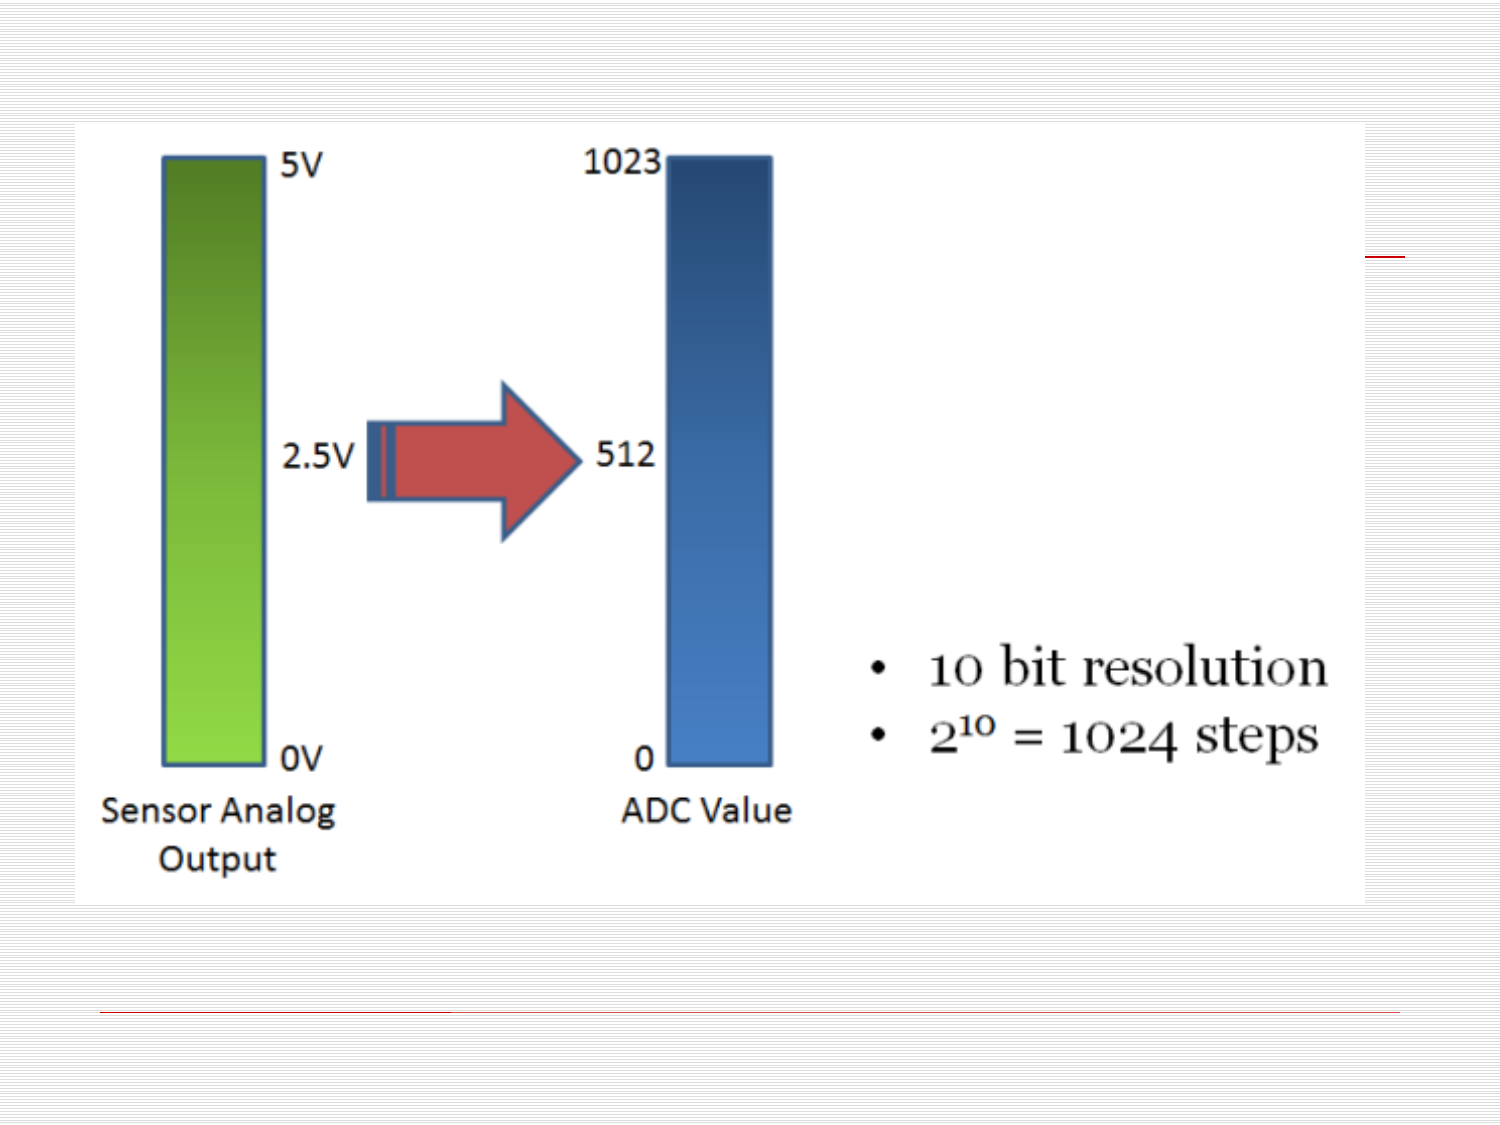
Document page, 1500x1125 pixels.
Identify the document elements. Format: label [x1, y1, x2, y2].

picture [74, 124, 1365, 905]
